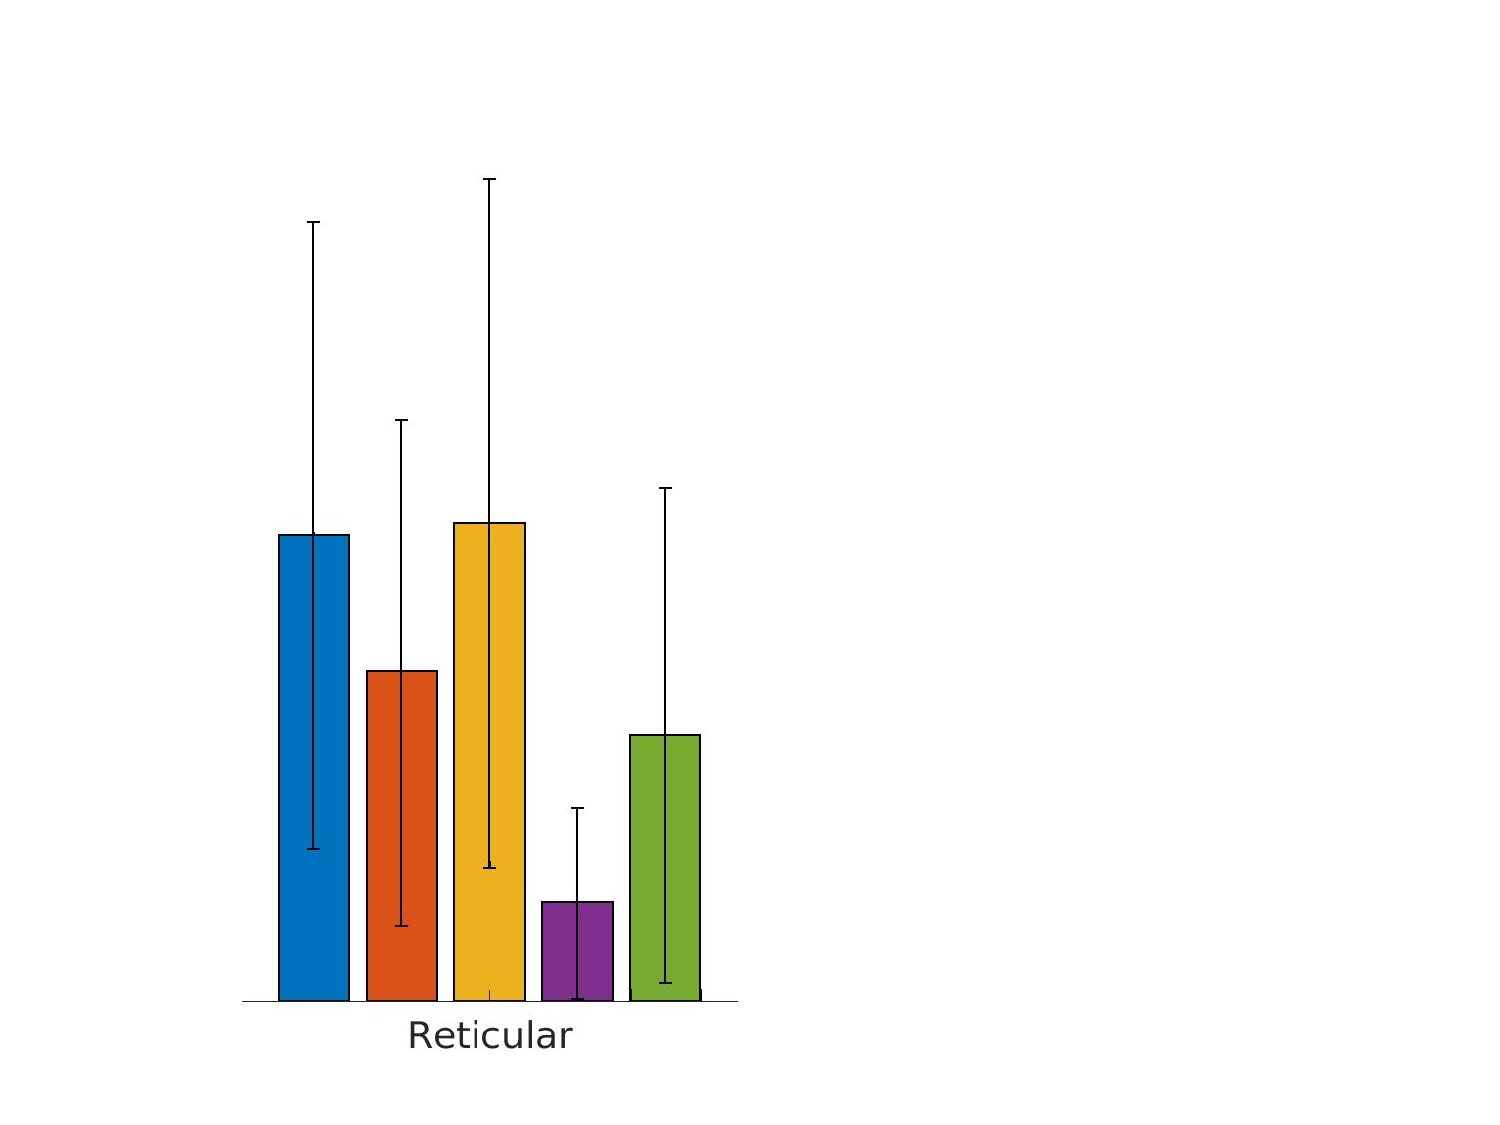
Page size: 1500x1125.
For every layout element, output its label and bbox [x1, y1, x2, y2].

picture [241, 148, 739, 1071]
